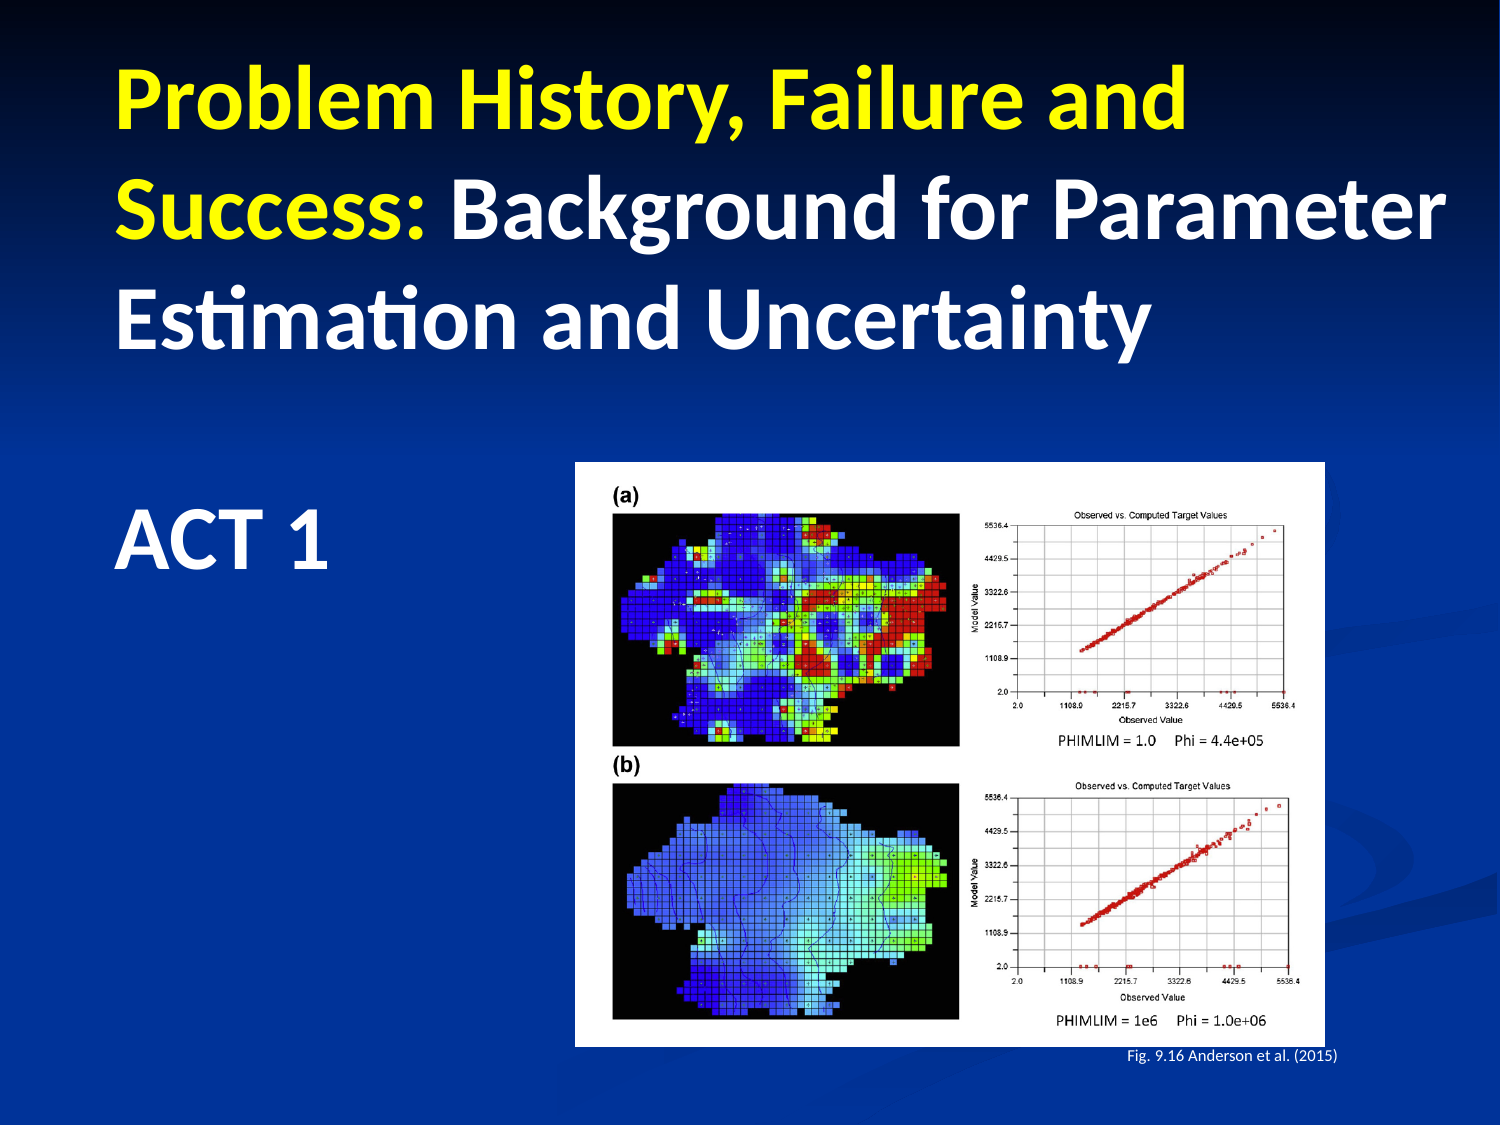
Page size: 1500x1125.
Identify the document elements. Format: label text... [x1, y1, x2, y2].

picture [574, 462, 1326, 1048]
title Problem History, Failure and Success: Background for Parameter Estimation and Uncertainty ACT 1 [99, 49, 1484, 576]
text_box Fig. 9.16 Anderson et al. (2015) [1112, 1037, 1388, 1073]
